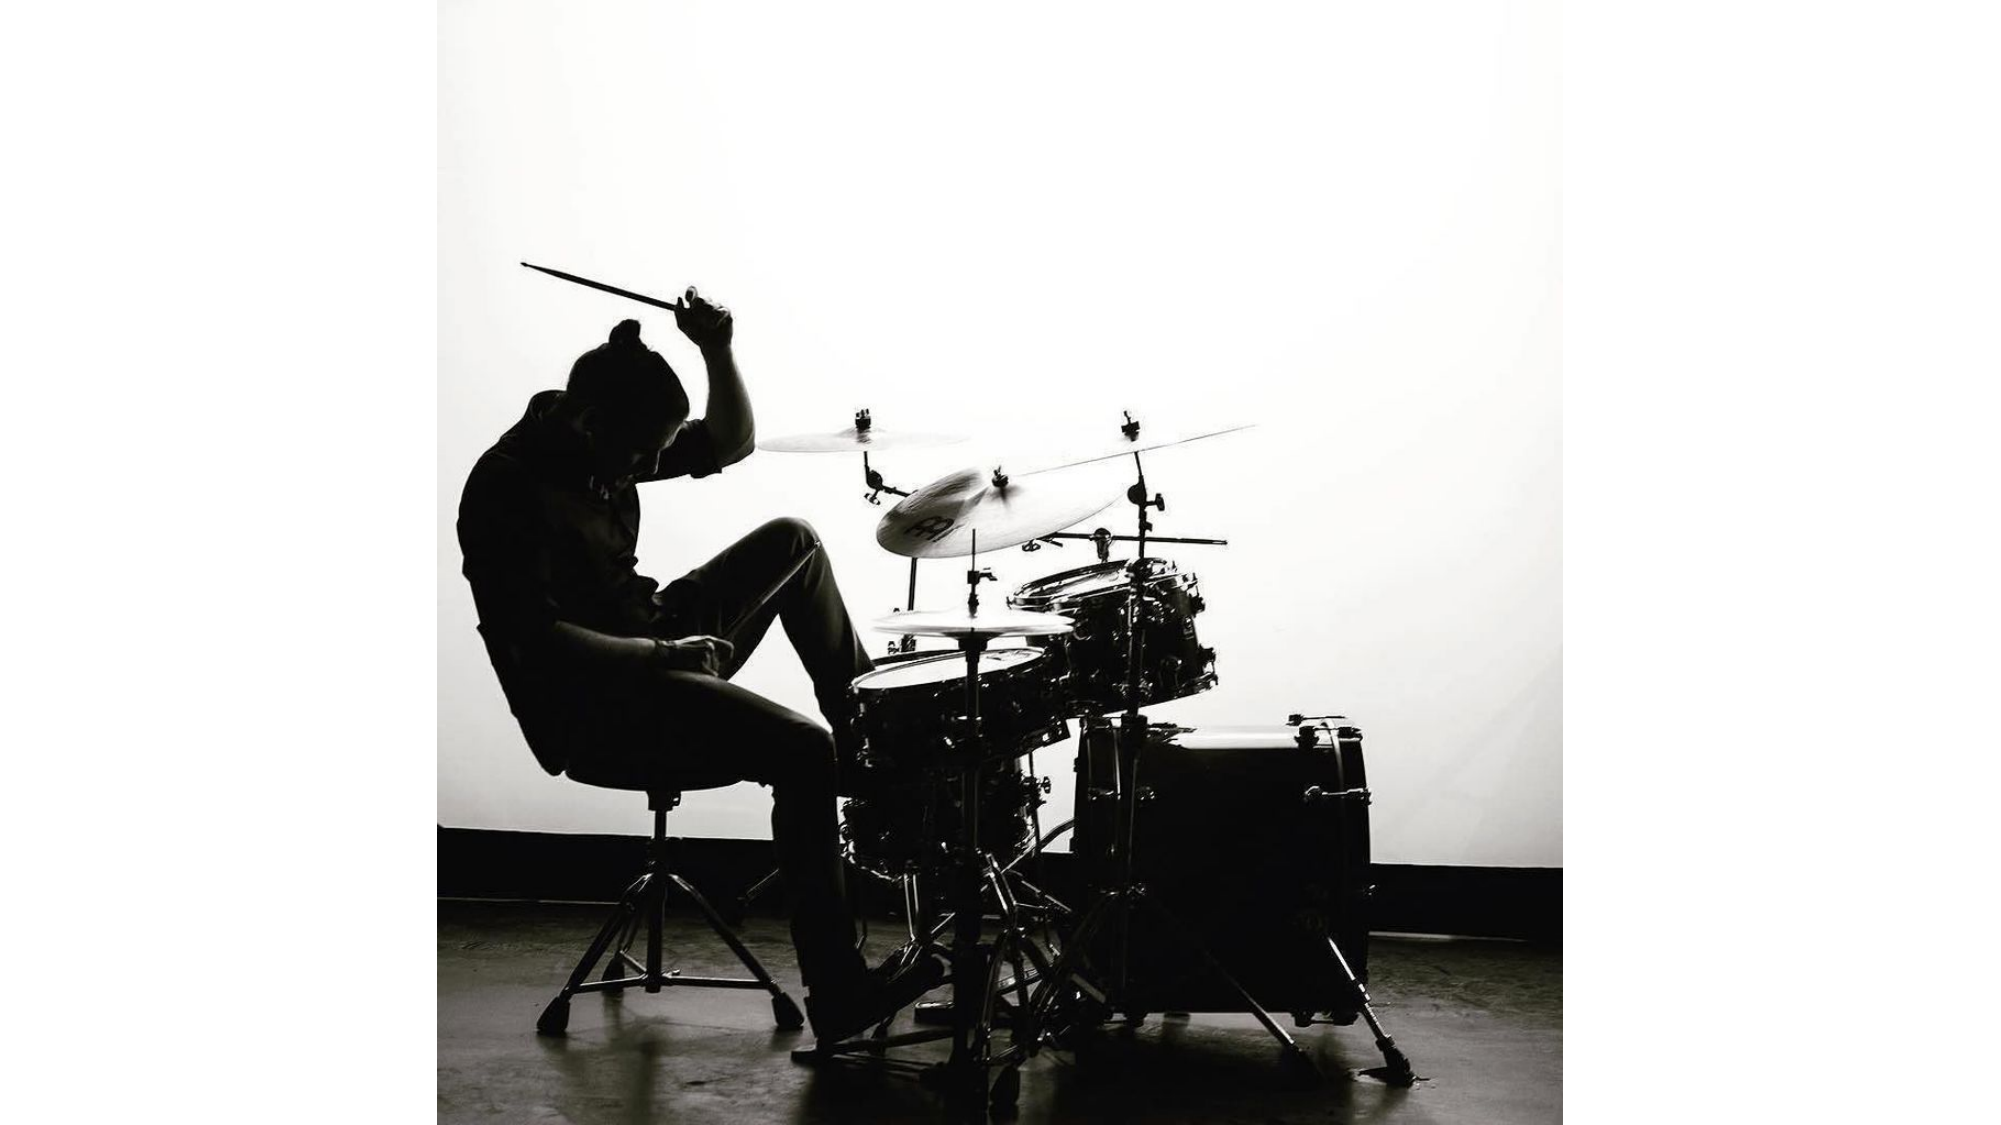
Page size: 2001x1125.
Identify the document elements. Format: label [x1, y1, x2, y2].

picture [437, 0, 1563, 1125]
